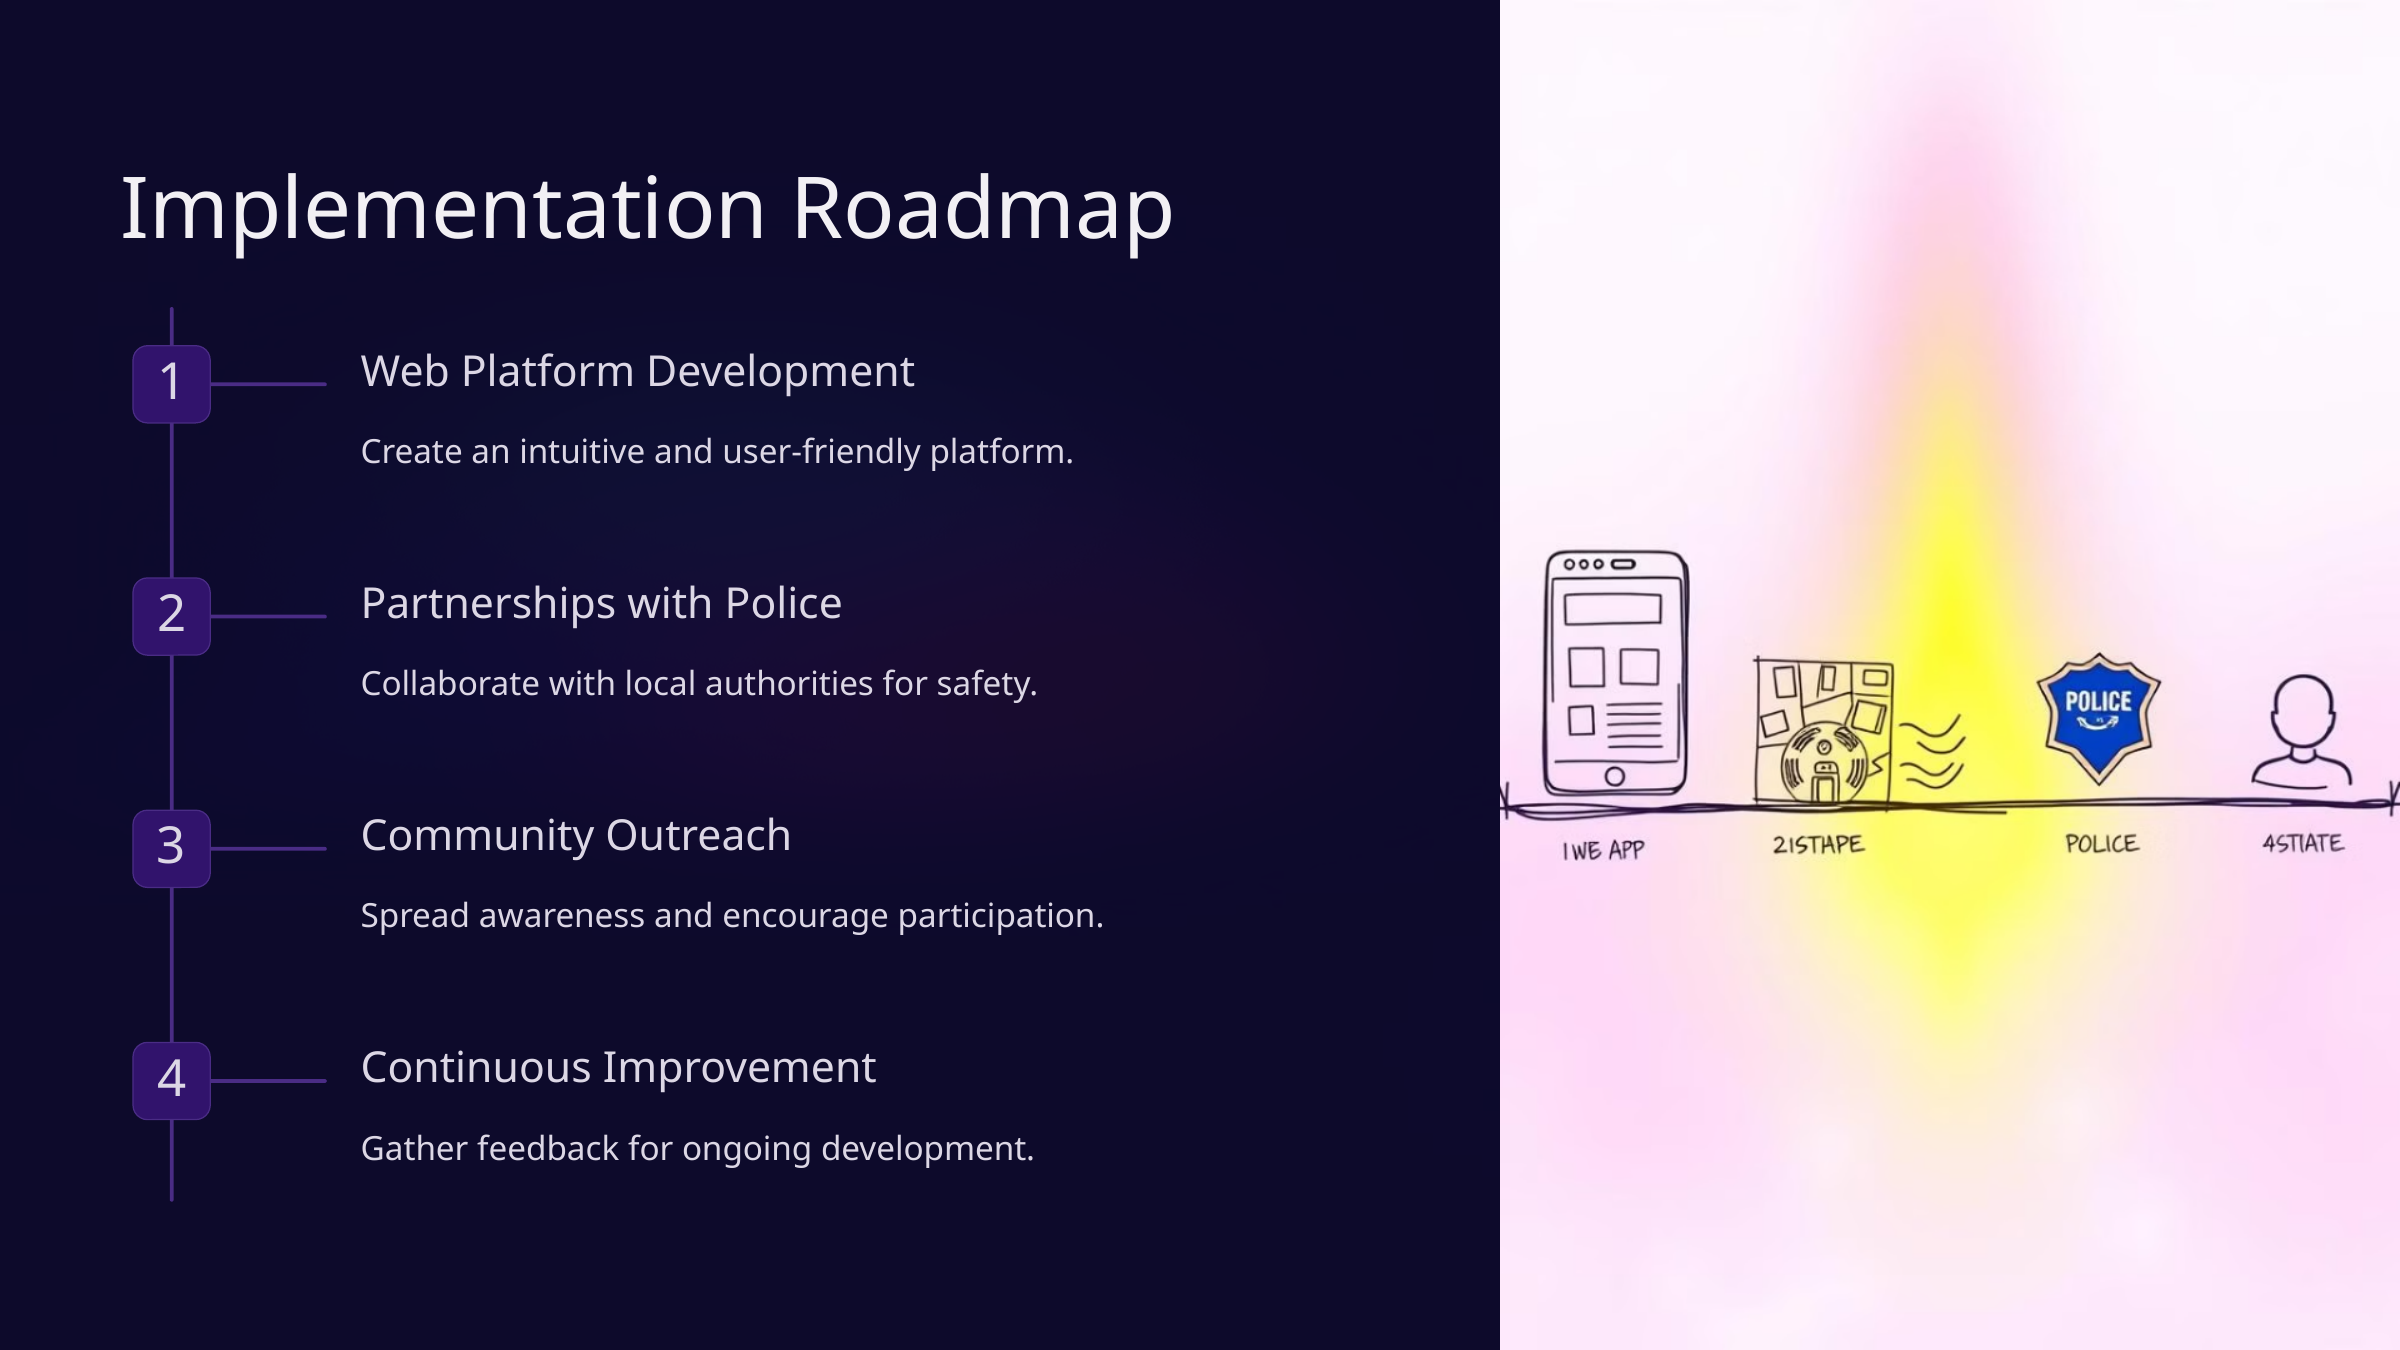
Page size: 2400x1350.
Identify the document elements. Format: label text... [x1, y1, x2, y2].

text_box Implementation Roadmap [120, 148, 1272, 256]
text_box Gather feedback for ongoing development. [360, 1112, 1380, 1168]
text_box Continuous Improvement [360, 1038, 918, 1092]
text_box Collaborate with local authorities for safety. [360, 647, 1380, 703]
text_box 2 [157, 590, 187, 643]
text_box [169, 888, 174, 1042]
text_box [211, 614, 327, 619]
text_box [169, 1120, 174, 1202]
text_box 3 [157, 823, 187, 875]
text_box [132, 810, 211, 888]
text_box Create an intuitive and user-friendly platform. [360, 415, 1380, 471]
text_box 4 [154, 1055, 189, 1107]
picture [1499, 0, 2400, 1350]
text_box [132, 345, 211, 423]
text_box [132, 577, 211, 656]
text_box Community Outreach [360, 805, 830, 860]
text_box [211, 846, 327, 851]
text_box Partnerships with Police [360, 573, 883, 628]
text_box [169, 656, 174, 810]
text_box [211, 382, 327, 387]
text_box 1 [162, 358, 181, 411]
text_box [132, 1042, 211, 1120]
text_box [169, 423, 174, 577]
text_box Web Platform Development [360, 341, 967, 396]
text_box [211, 1079, 327, 1083]
text_box Spread awareness and encourage participation. [360, 880, 1380, 936]
text_box [169, 307, 174, 345]
